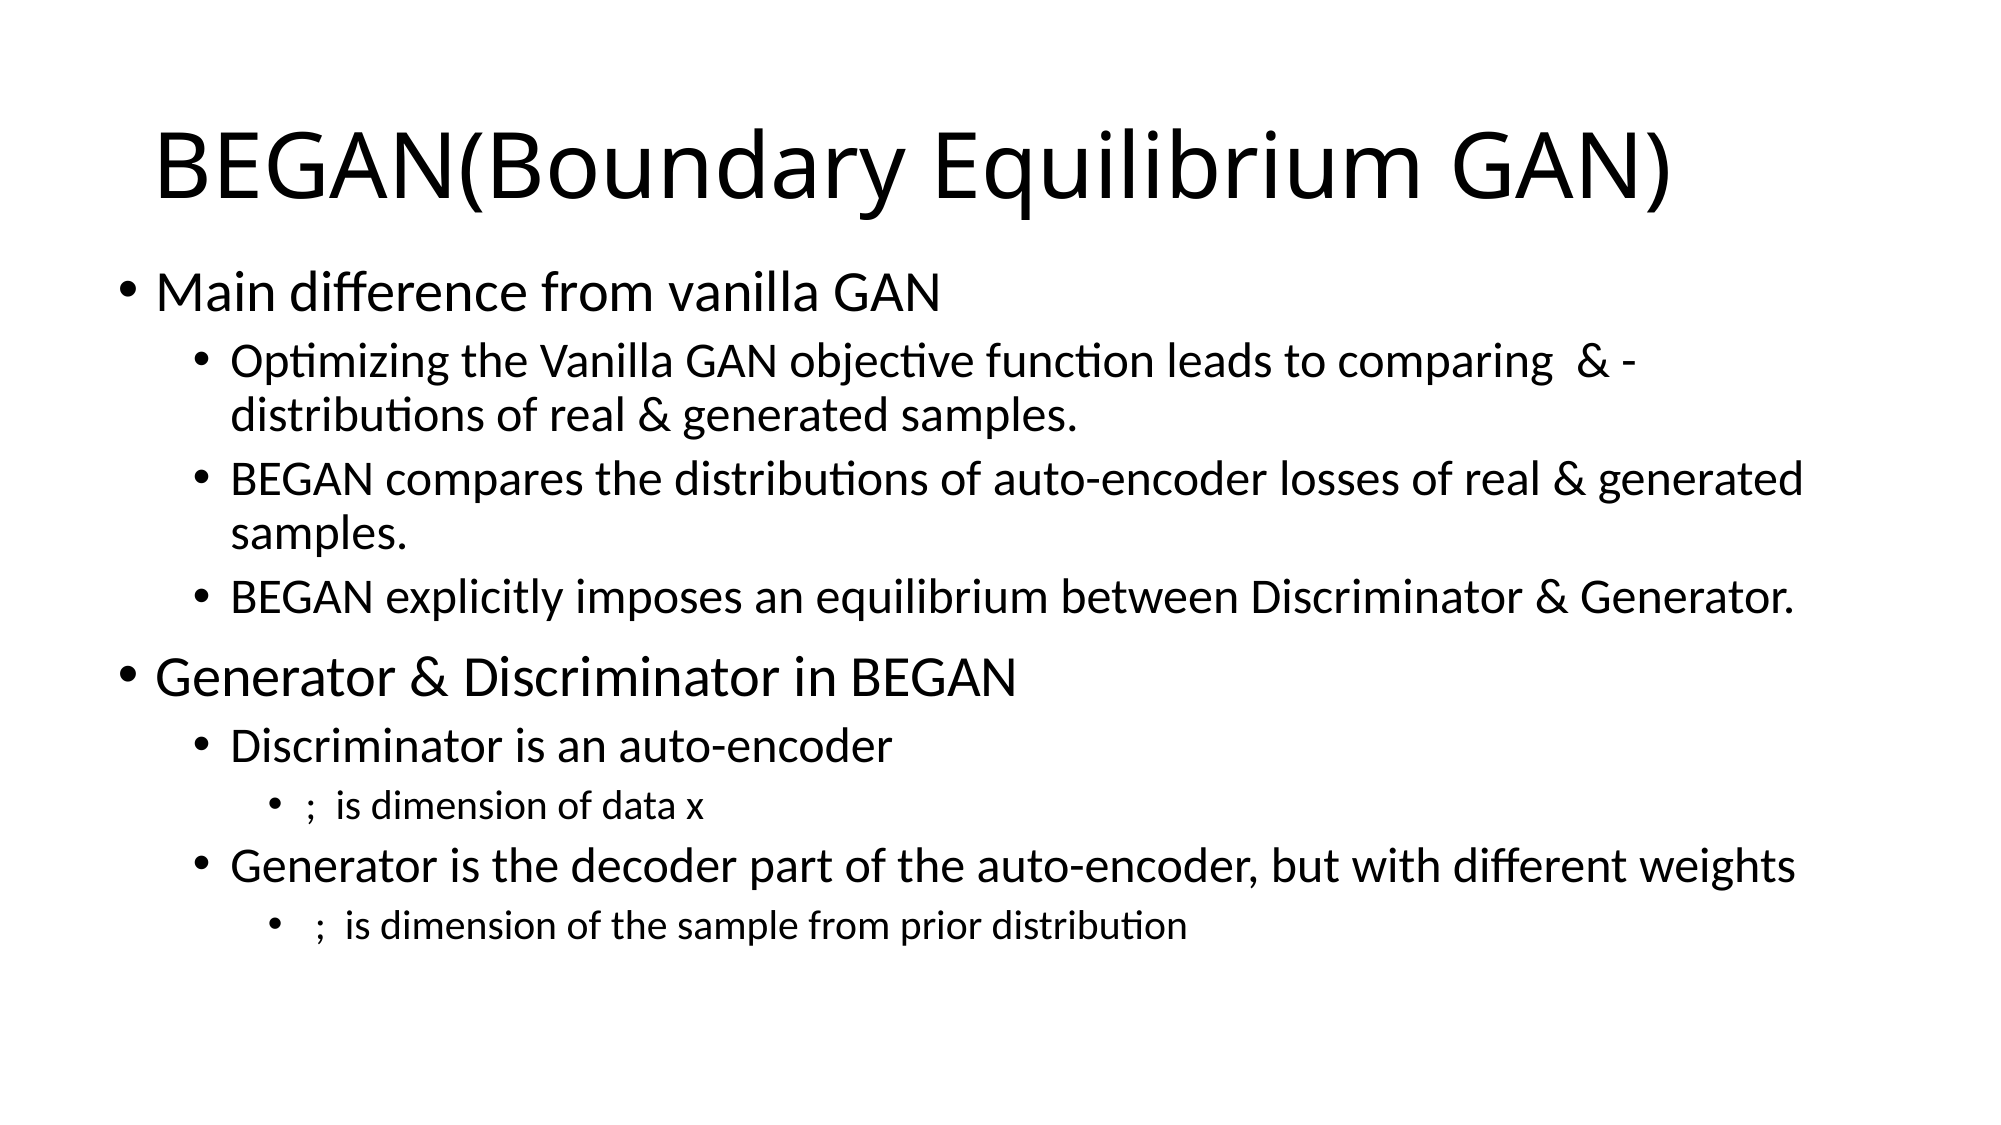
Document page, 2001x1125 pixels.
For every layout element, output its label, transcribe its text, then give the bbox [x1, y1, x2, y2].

title BEGAN(Boundary Equilibrium GAN) [137, 59, 1863, 278]
